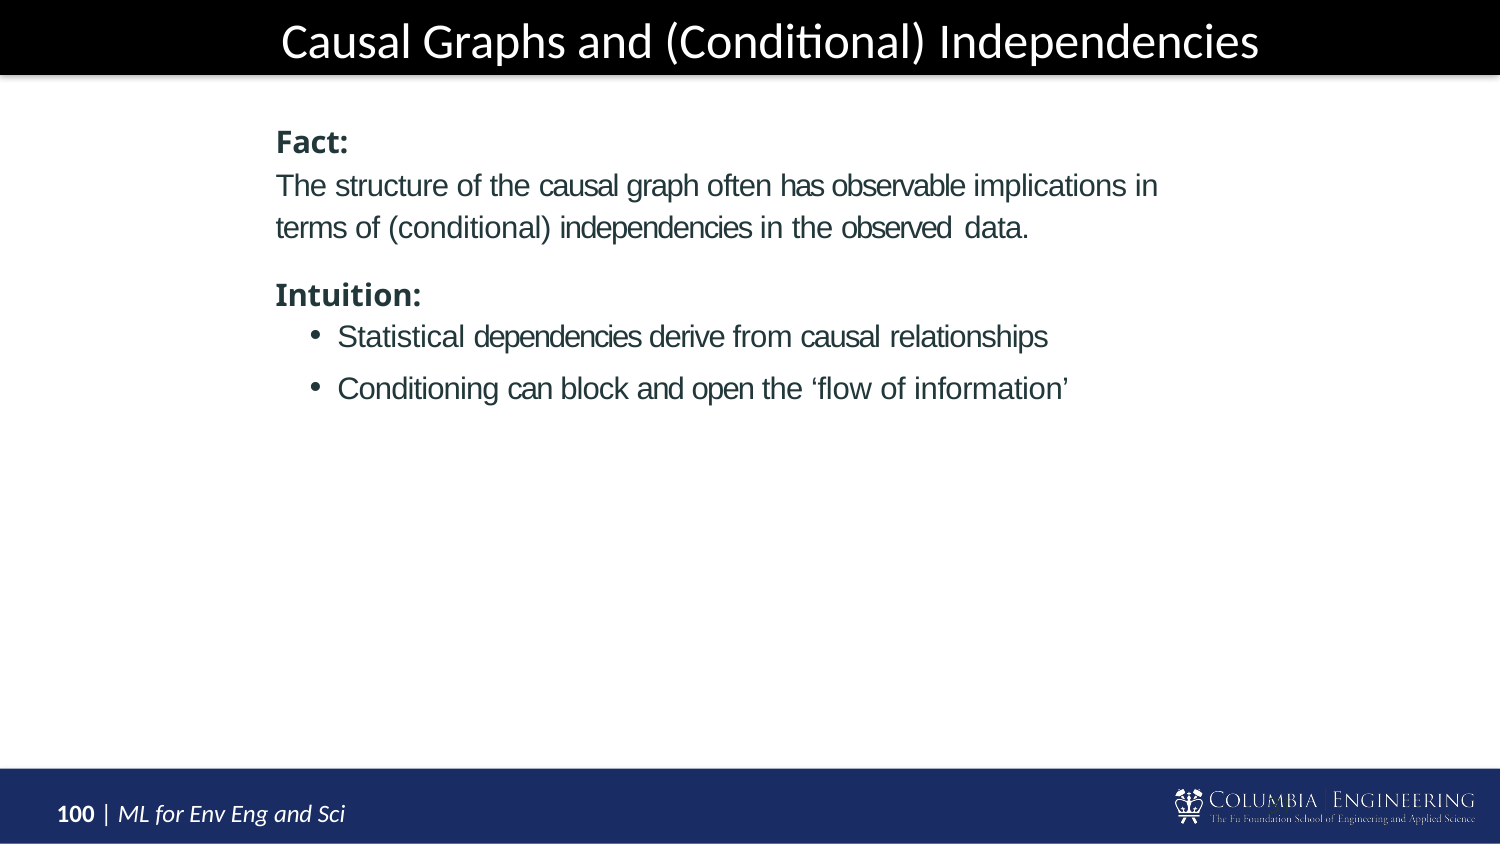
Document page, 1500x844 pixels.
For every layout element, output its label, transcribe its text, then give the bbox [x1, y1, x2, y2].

text_box 31 [1264, 794, 1295, 819]
title Causal Graphs and (Conditional) Independencies [37, 0, 1500, 110]
text_box Fact: The structure of the causal graph often has observable implications in terms of (conditional) independencies in the observed data. Intuition: Statistical dependencies derive from causal relationships Conditioning can block and open the ‘flow of information’ [272, 114, 1182, 406]
